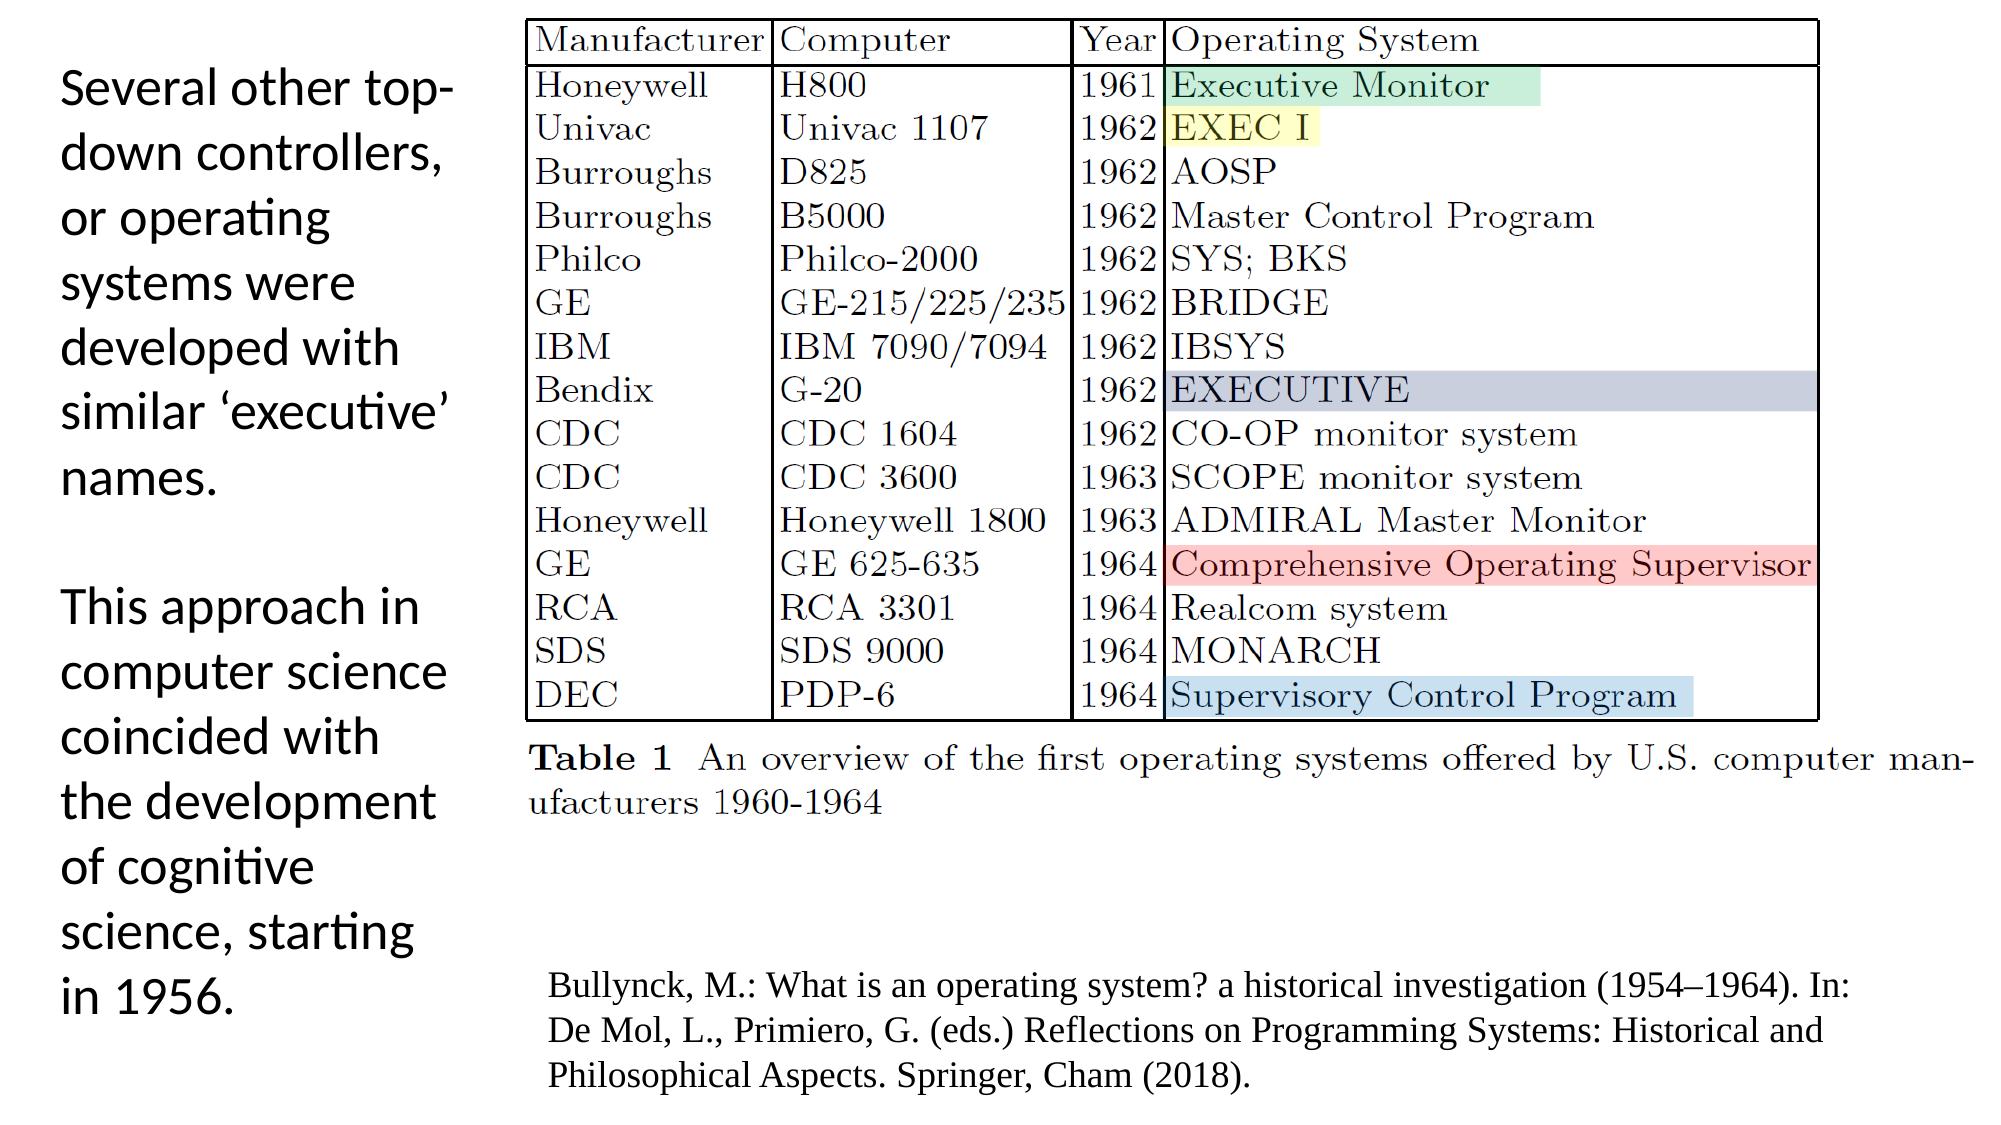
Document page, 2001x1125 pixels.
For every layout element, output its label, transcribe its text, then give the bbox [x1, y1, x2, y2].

text_box Several other top-down controllers, or operating systems were developed with similar ‘executive’ names. This approach in computer science coincided with the development of cognitive science, starting in 1956. [45, 43, 482, 1033]
text_box Bullynck, M.: What is an operating system? a historical investigation (1954–1964). In: De Mol, L., Primiero, G. (eds.) Reflections on Programming Systems: Historical and Philosophical Aspects. Springer, Cham (2018). [532, 953, 1880, 1125]
picture [499, 9, 2000, 820]
